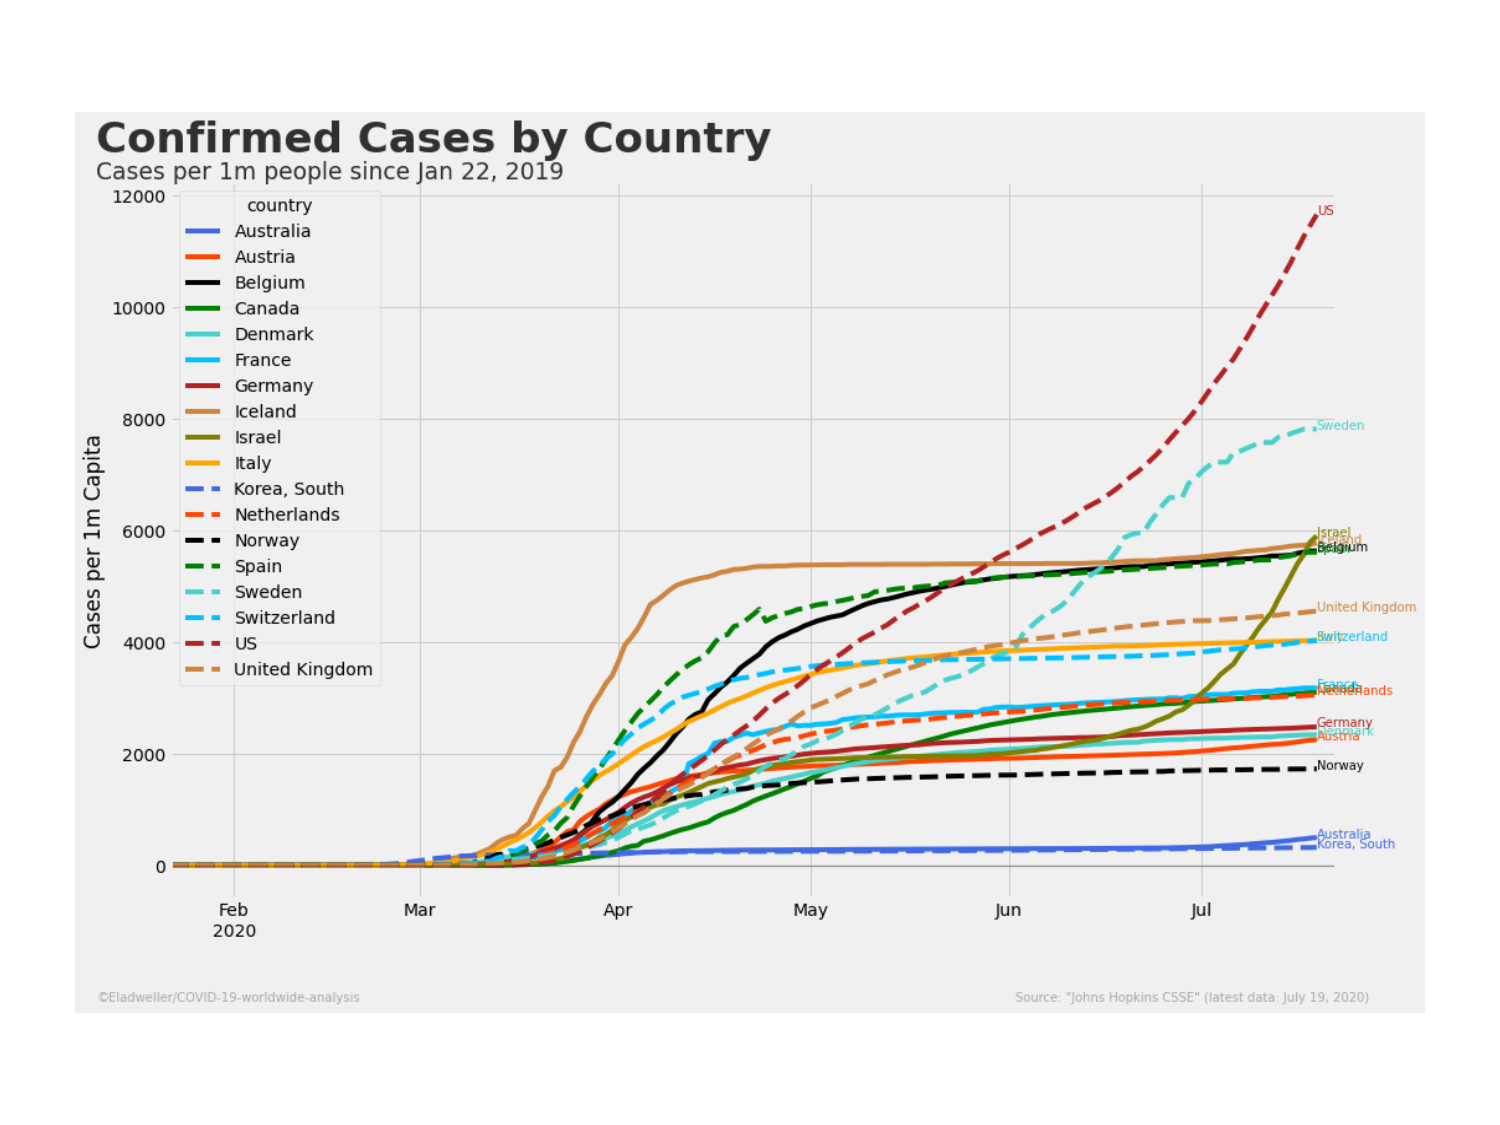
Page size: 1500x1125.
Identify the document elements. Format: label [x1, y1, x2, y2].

picture [74, 112, 1426, 1013]
